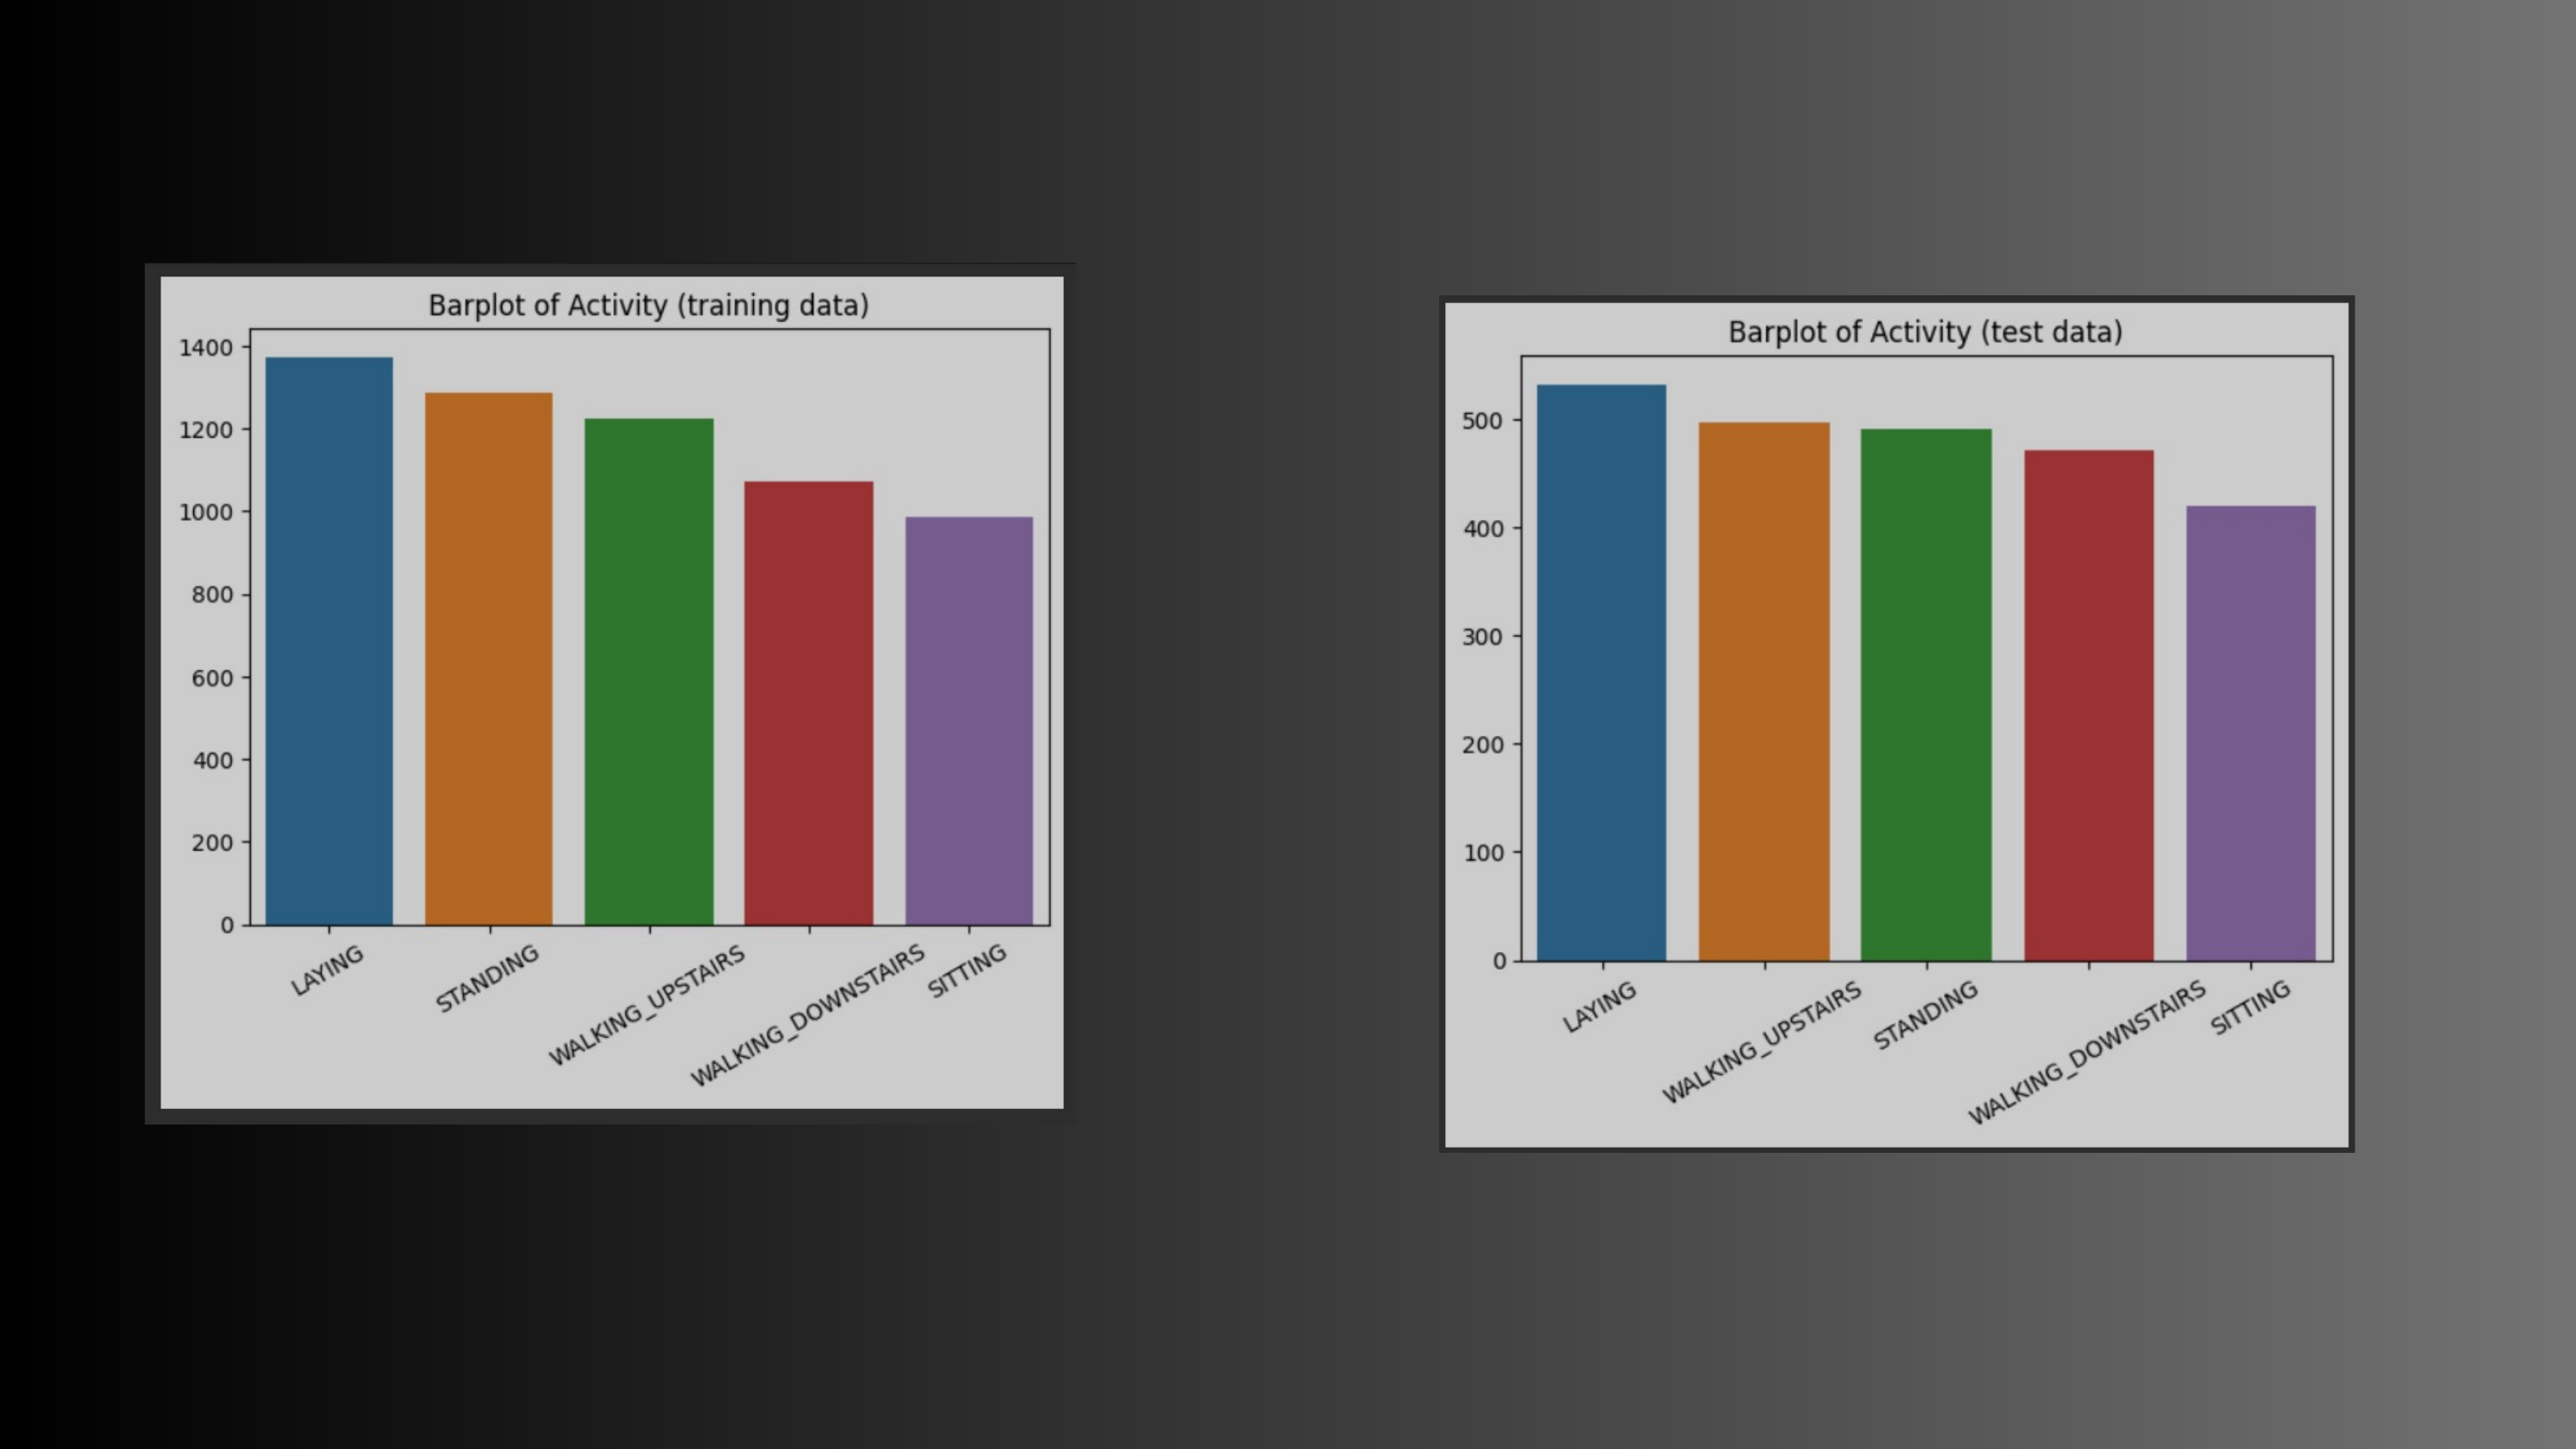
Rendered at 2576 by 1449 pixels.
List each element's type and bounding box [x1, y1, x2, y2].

text_box [1439, 295, 2355, 1153]
text_box [144, 263, 1077, 1125]
